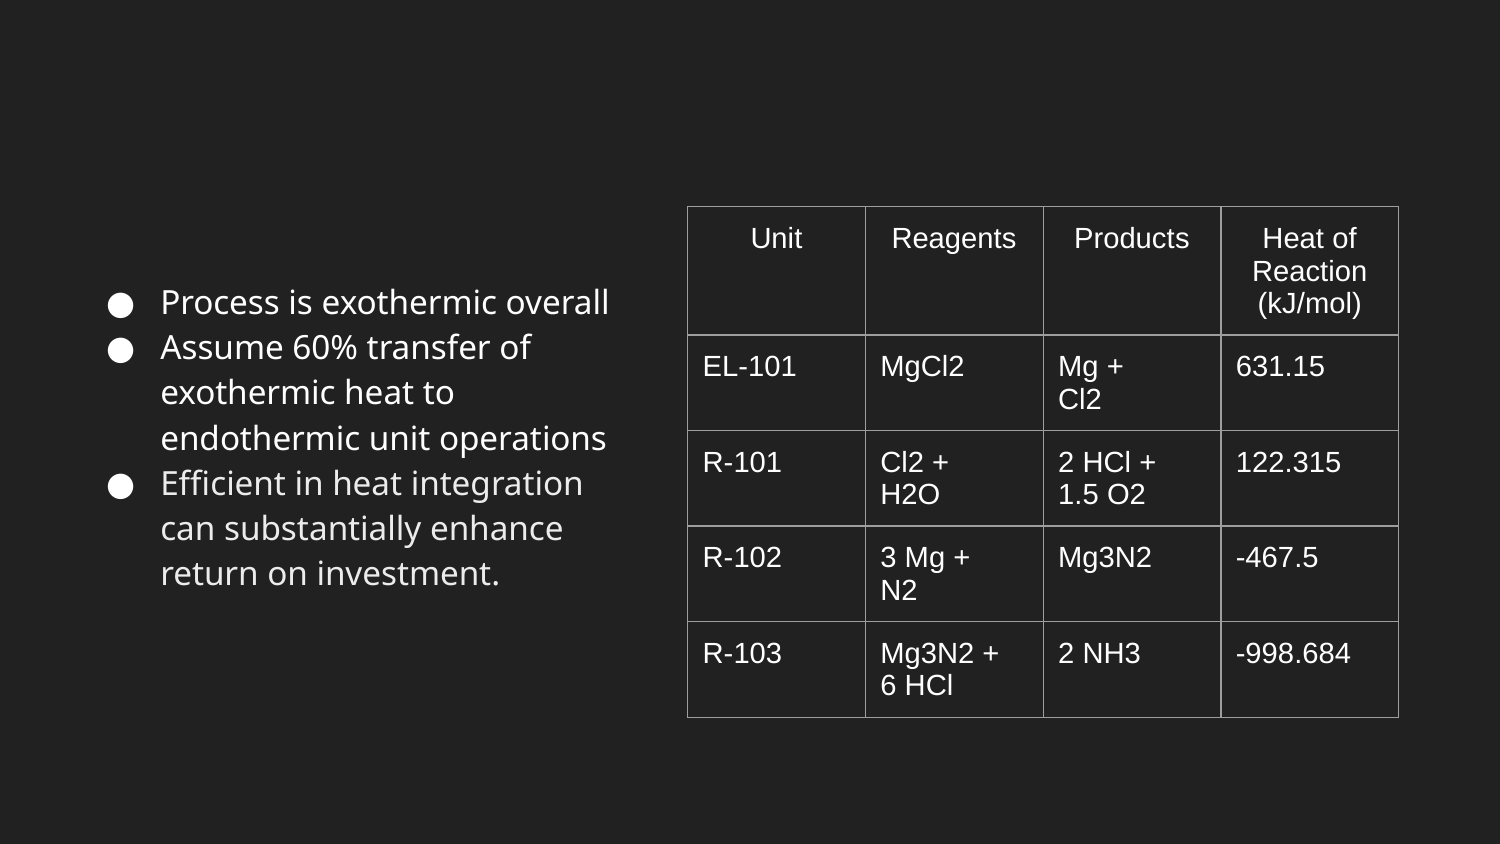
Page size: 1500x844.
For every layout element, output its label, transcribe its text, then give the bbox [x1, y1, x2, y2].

table_cell -467.5 [1222, 527, 1398, 621]
table_header Reagents [866, 207, 1043, 334]
table_header Heat of Reaction (kJ/mol) [1222, 207, 1398, 334]
table_cell 2 HCl + 1.5 O2 [1044, 431, 1220, 525]
title Process is exothermic overall Assume 60% transfer of exothermic heat to endothermic unit operations Efficient in heat integration can substantially enhance return on investment. [70, 263, 652, 685]
table_cell Mg3N2 [1044, 527, 1220, 621]
table_cell R-101 [688, 431, 865, 525]
table_cell R-103 [688, 622, 865, 717]
table_cell R-102 [688, 527, 865, 621]
table_cell Mg3N2 + 6 HCl [866, 622, 1043, 717]
table_header Unit [688, 207, 865, 334]
table_cell Cl2 + H2O [866, 431, 1043, 525]
table_cell 2 NH3 [1044, 622, 1220, 717]
table_cell Mg + Cl2 [1044, 336, 1220, 430]
table_cell EL-101 [688, 336, 865, 430]
table_cell 3 Mg + N2 [866, 527, 1043, 621]
table_cell 631.15 [1222, 336, 1398, 430]
table_cell -998.684 [1222, 622, 1398, 717]
table_cell 122.315 [1222, 431, 1398, 525]
table_header Products [1044, 207, 1220, 334]
table_cell MgCl2 [866, 336, 1043, 430]
